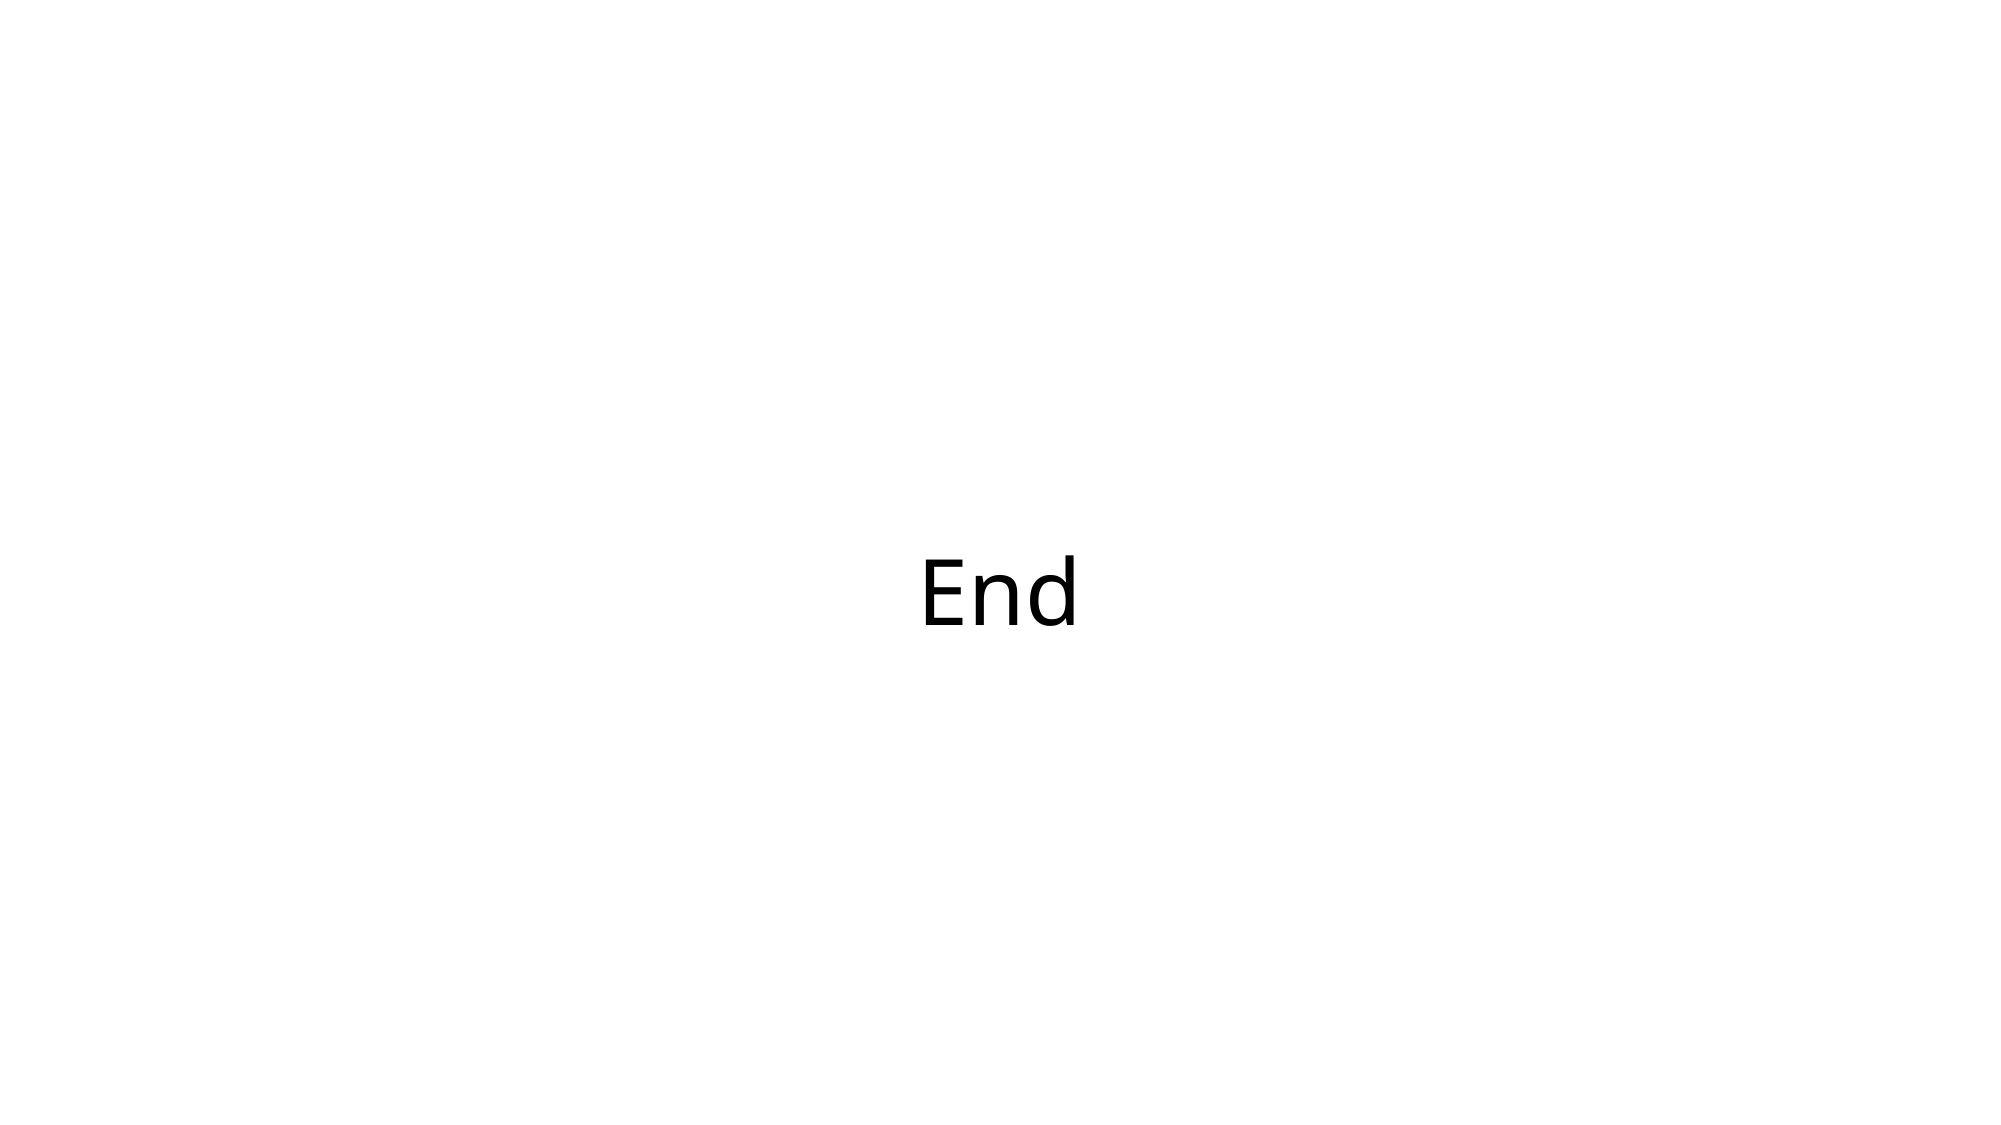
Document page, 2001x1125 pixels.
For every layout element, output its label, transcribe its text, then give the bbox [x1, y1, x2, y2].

title End [137, 486, 1863, 705]
